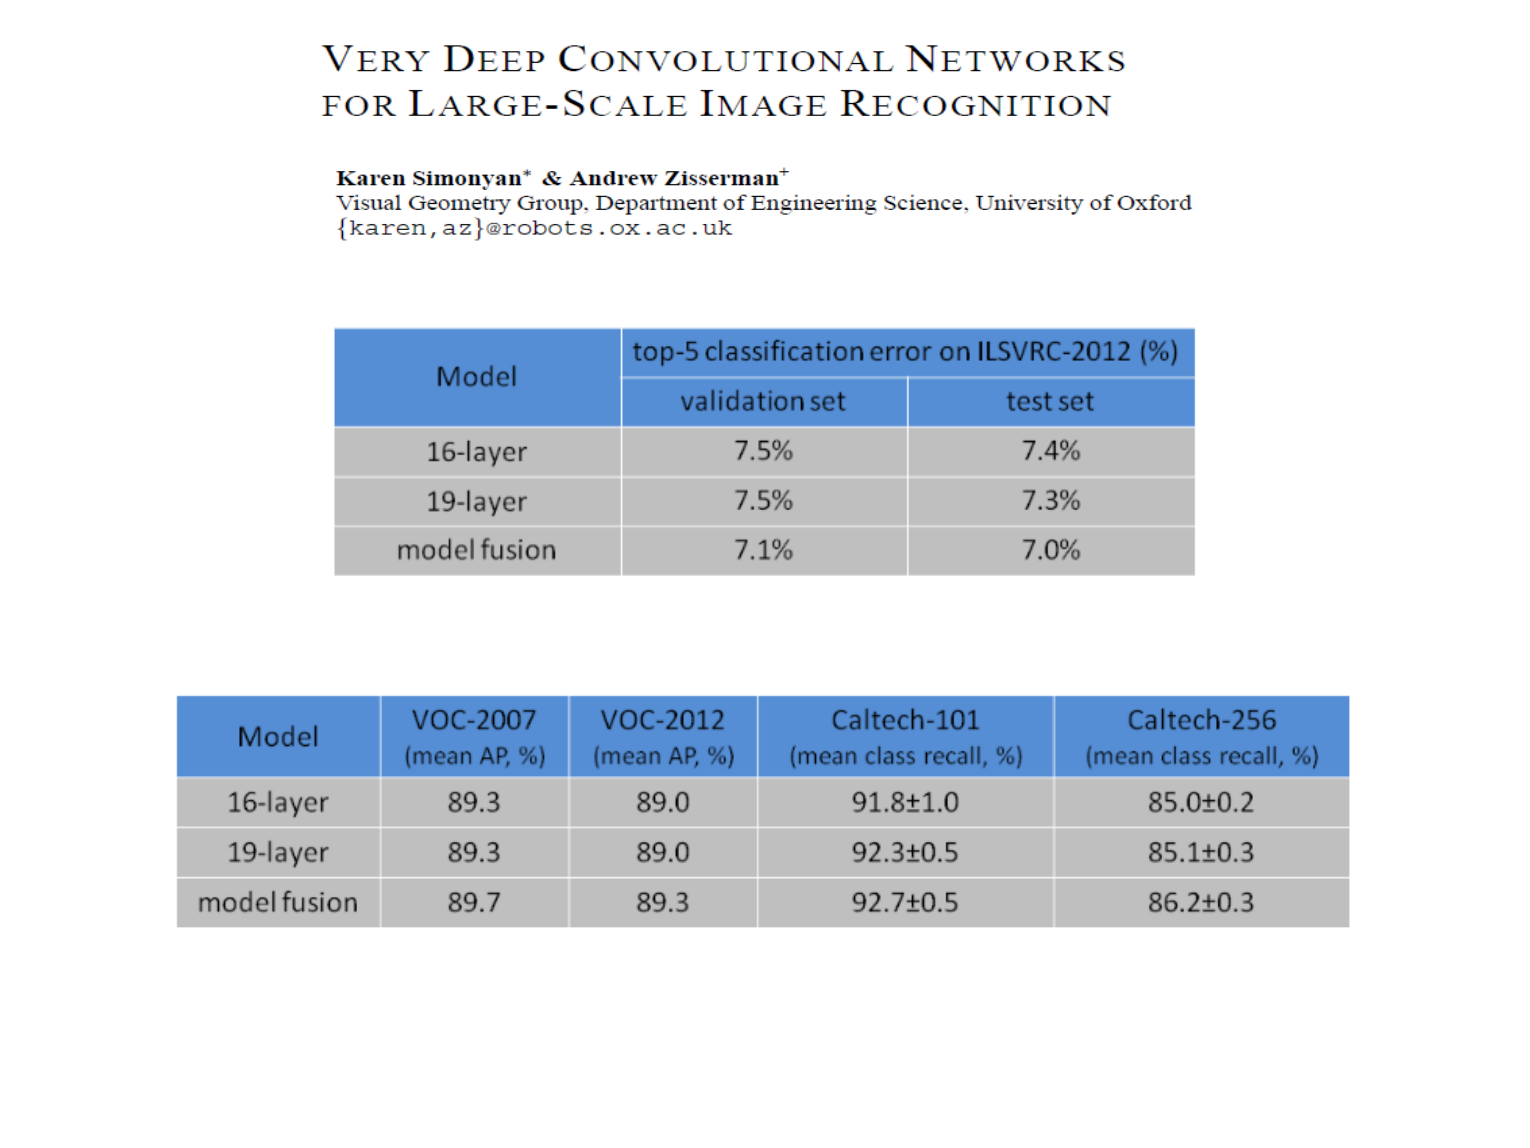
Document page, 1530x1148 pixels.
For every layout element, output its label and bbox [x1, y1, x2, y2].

picture [314, 35, 1203, 250]
picture [170, 690, 1360, 937]
picture [327, 320, 1203, 587]
